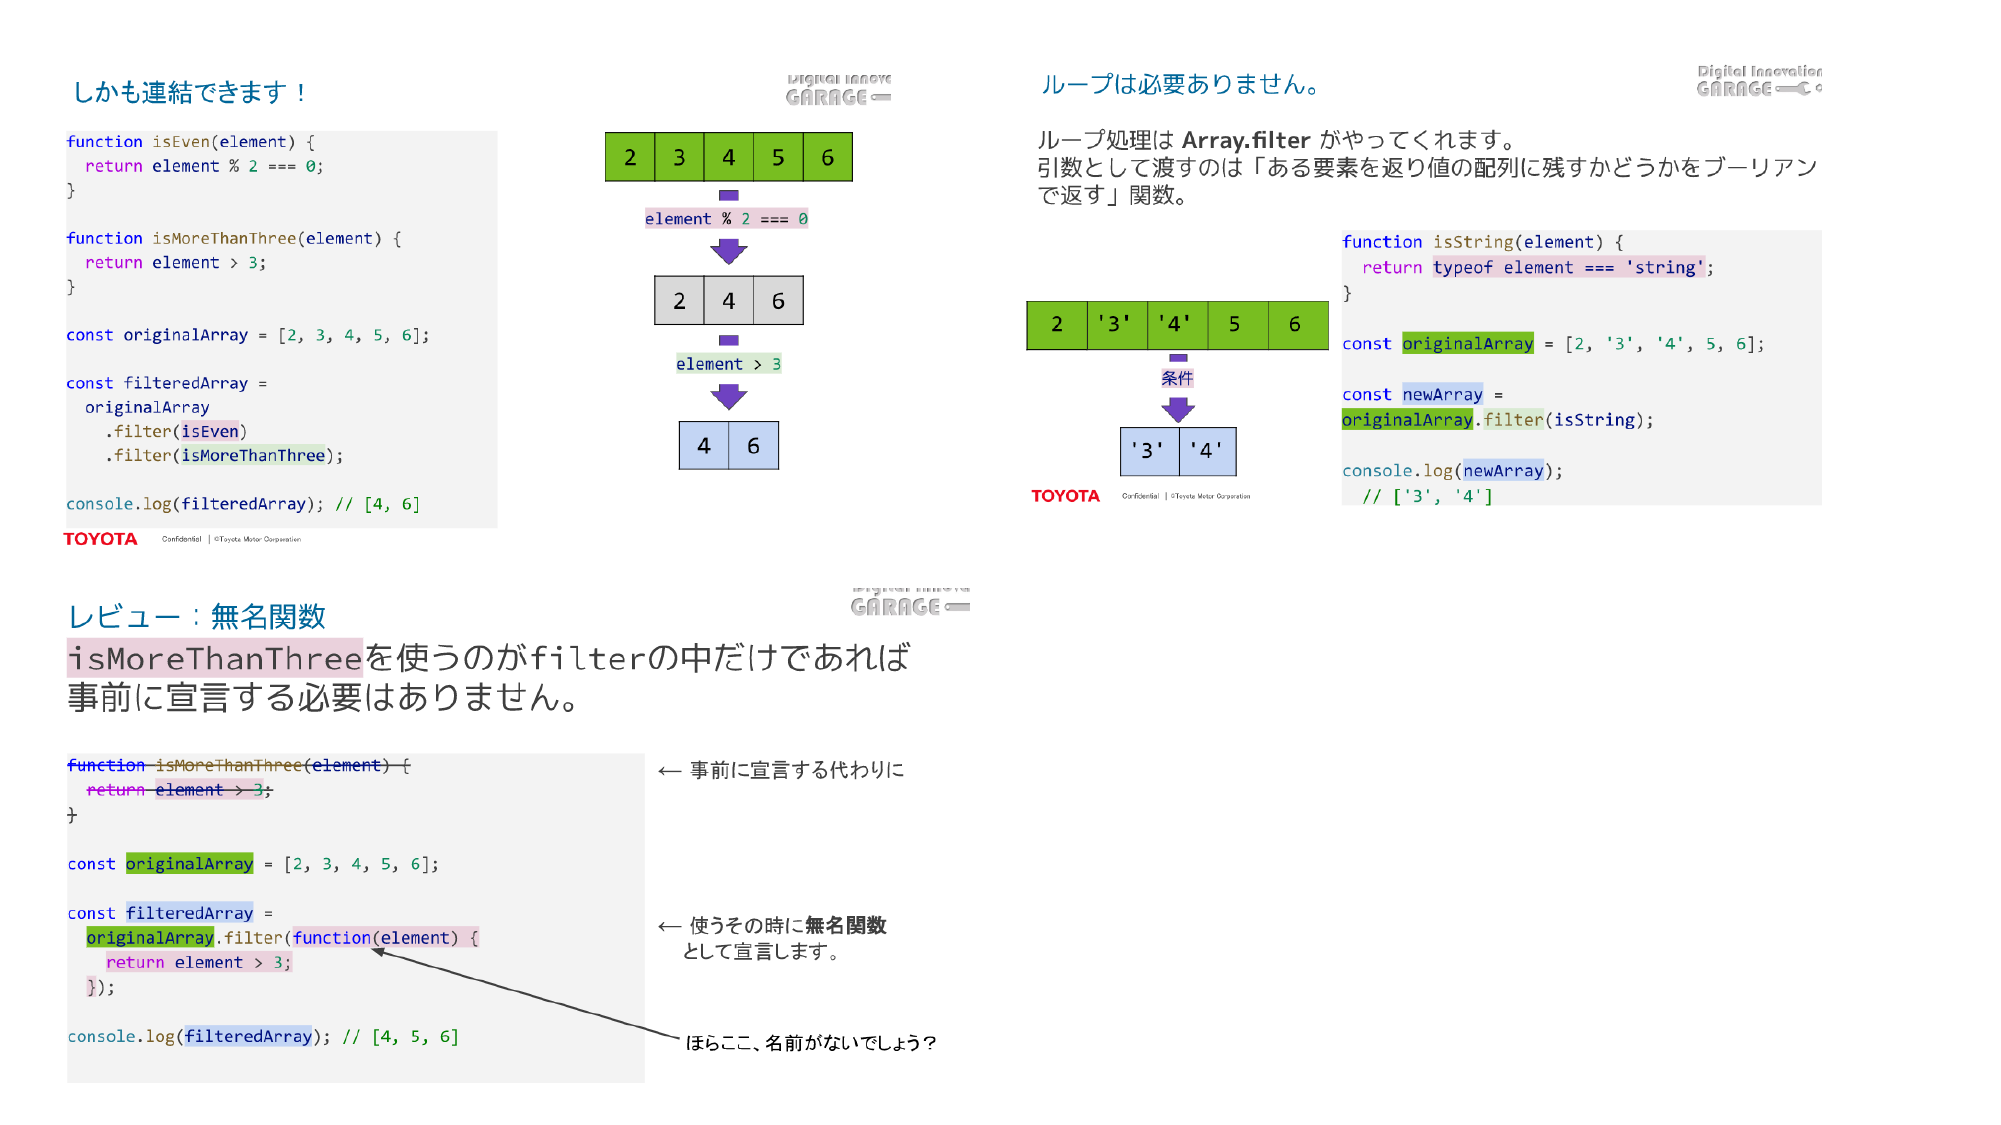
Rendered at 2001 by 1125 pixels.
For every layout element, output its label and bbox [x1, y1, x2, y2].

picture [46, 588, 970, 1083]
picture [46, 75, 891, 555]
picture [1018, 63, 1822, 516]
